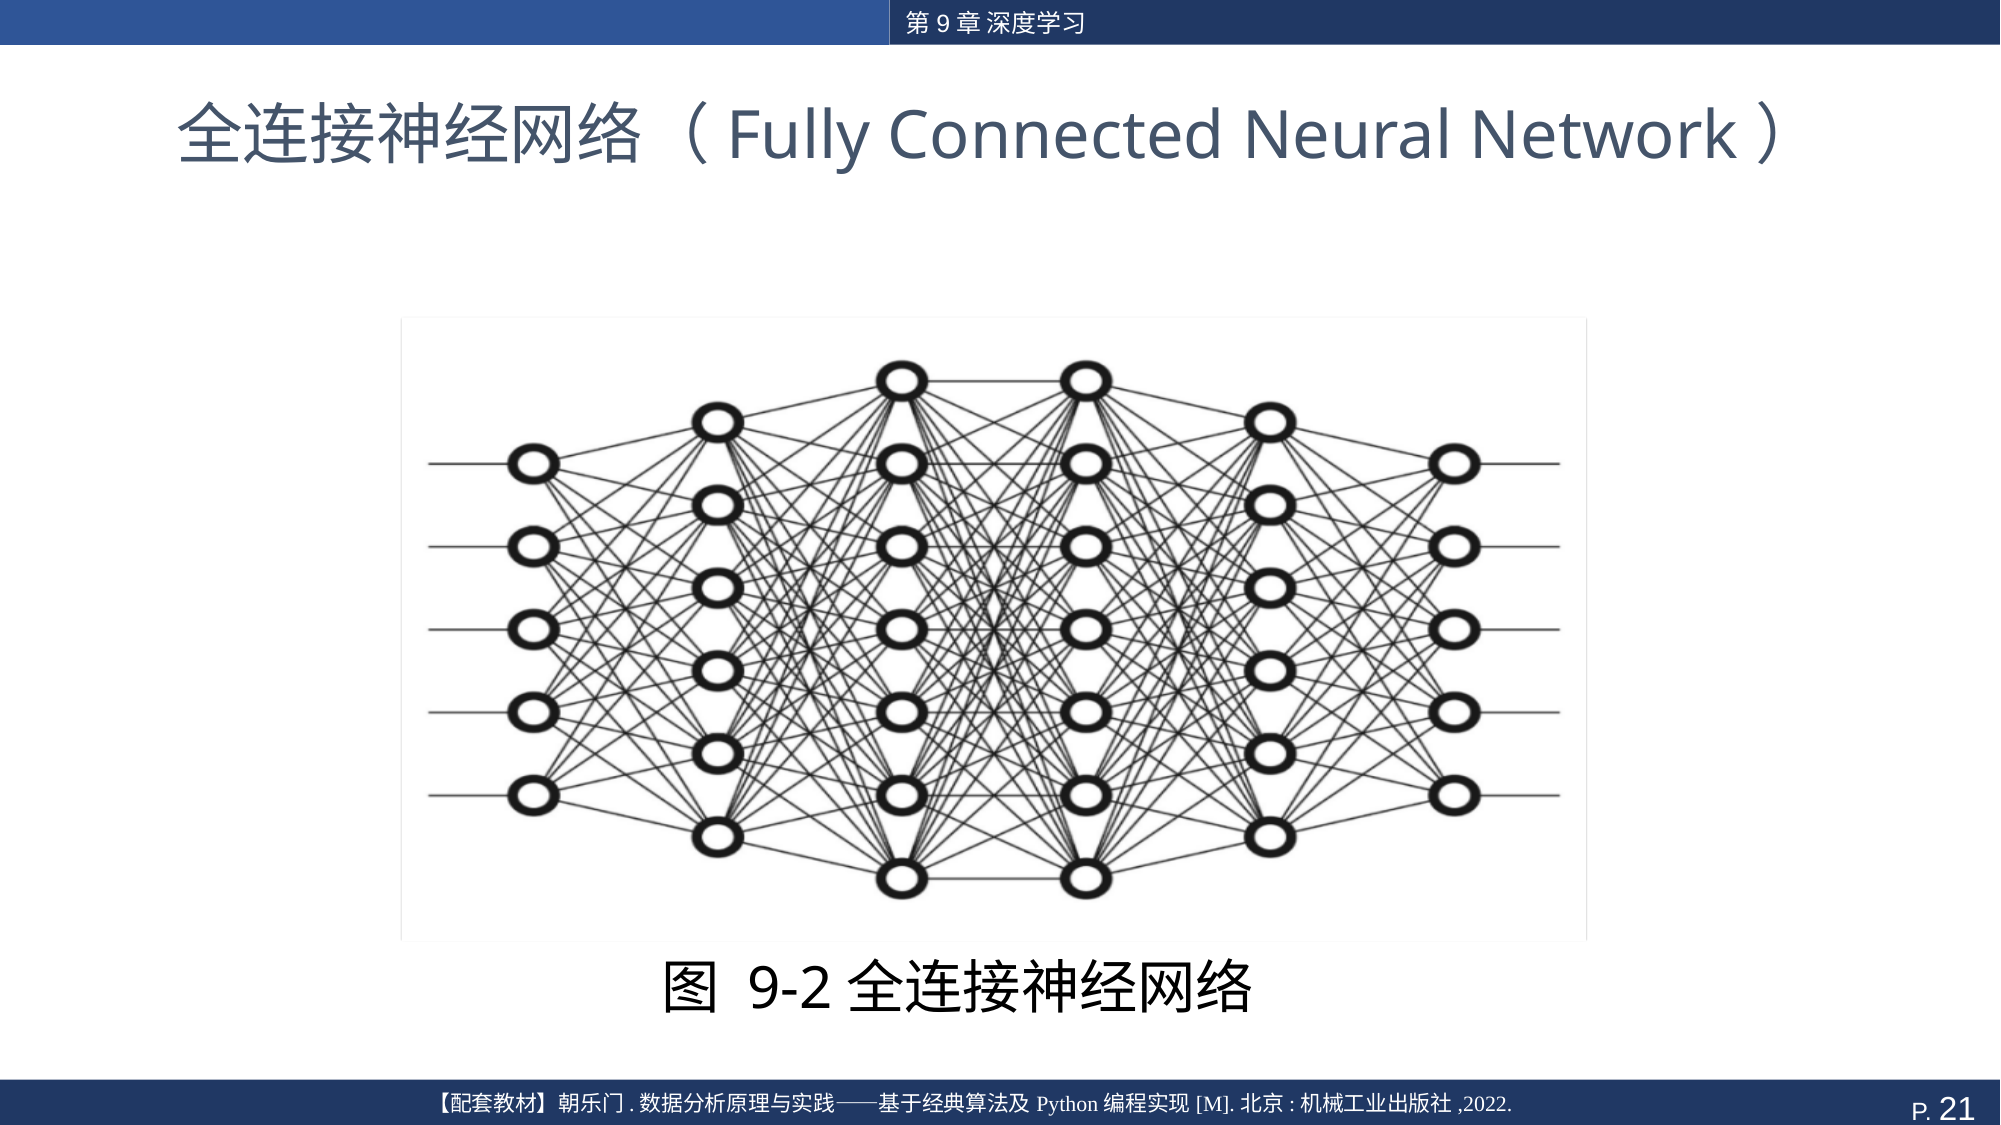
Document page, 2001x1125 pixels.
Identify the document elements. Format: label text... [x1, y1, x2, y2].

text_box 图 9-2全连接神经网络 [456, 953, 1460, 1028]
list 第9章 深度学习 [890, 0, 1828, 43]
title 全连接神经网络（Fully Connected Neural Network） [64, 64, 1934, 200]
picture [397, 314, 1591, 946]
